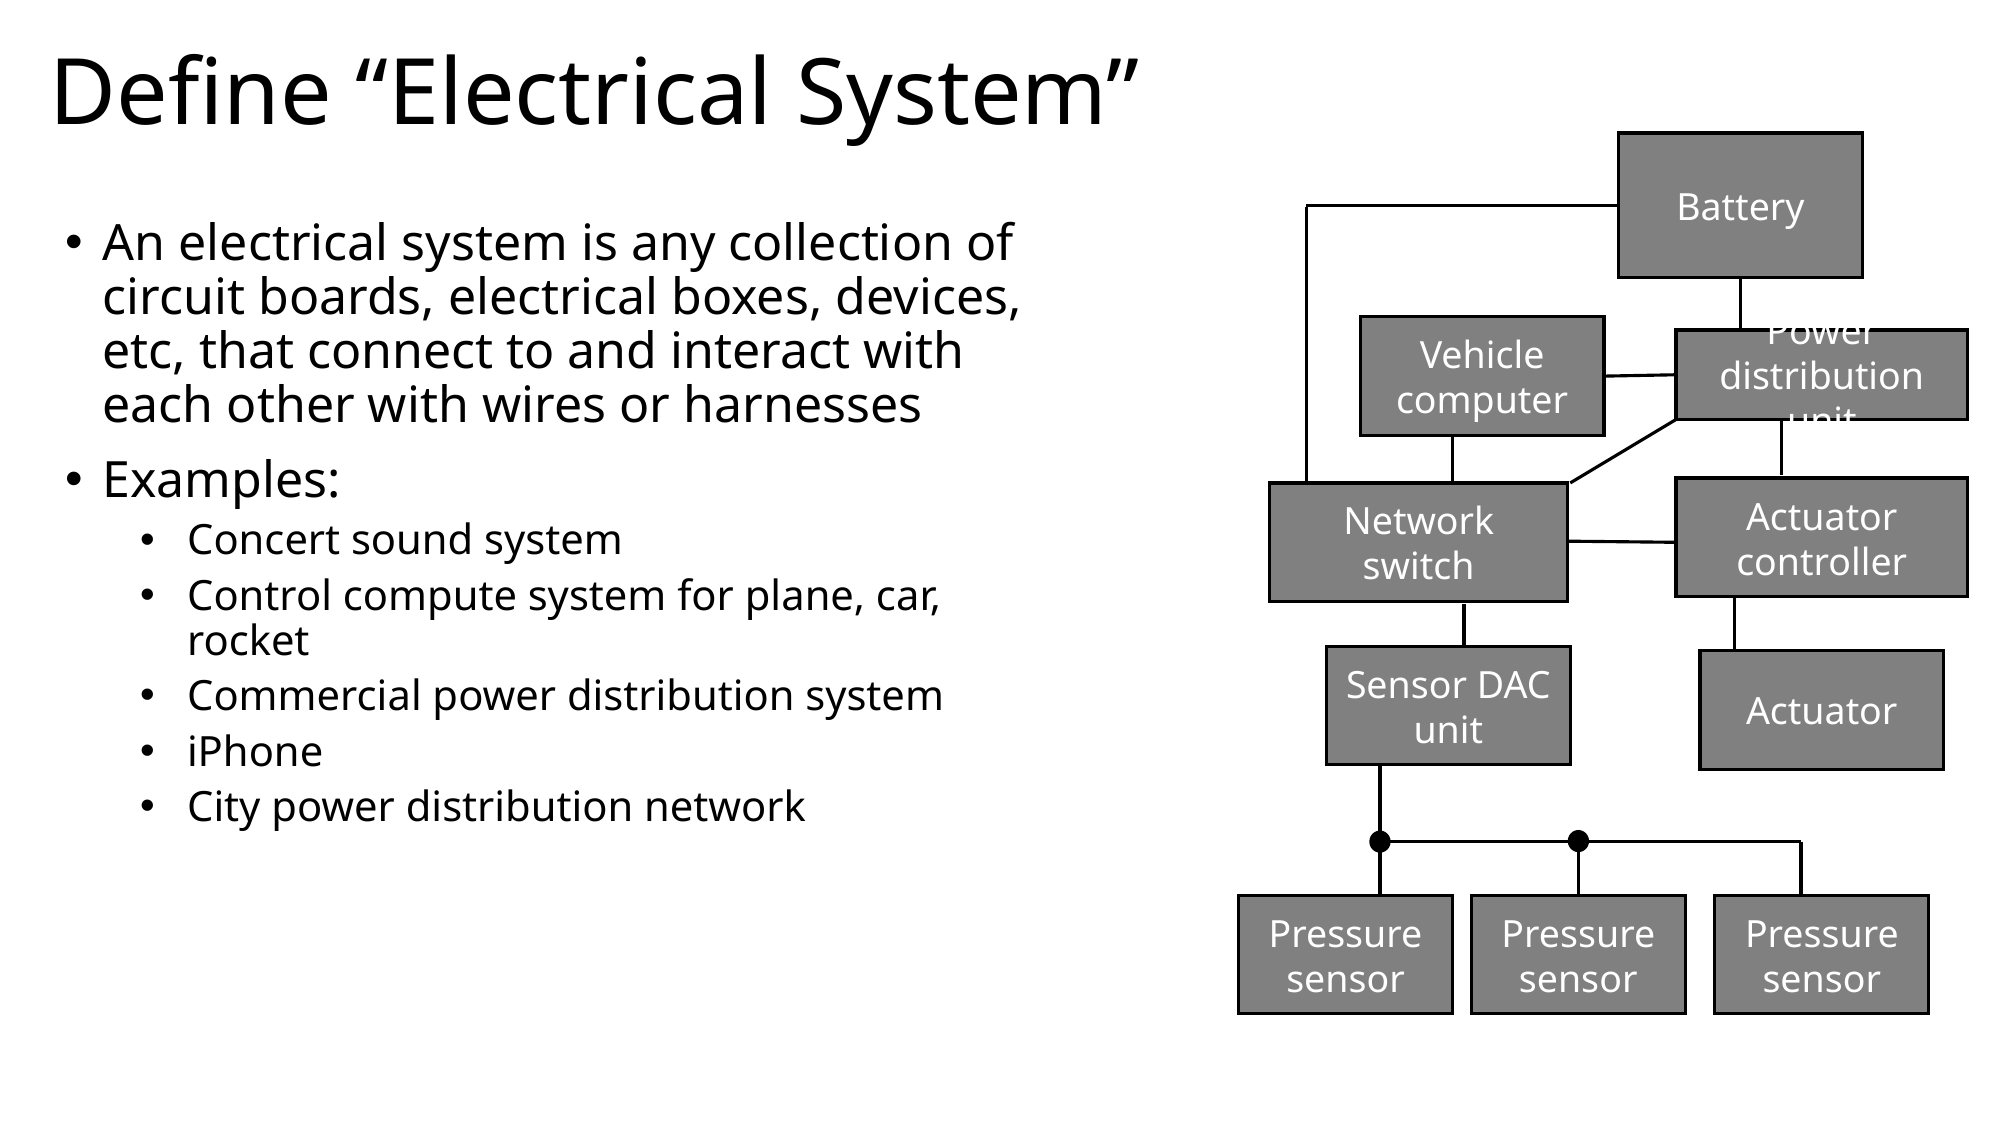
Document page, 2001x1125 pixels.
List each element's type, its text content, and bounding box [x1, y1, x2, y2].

text_box Pressure sensor [1237, 894, 1454, 1015]
text_box Pressure sensor [1713, 894, 1930, 1015]
title Define “Electrical System” [34, 26, 1760, 163]
text_box [1381, 843, 1393, 855]
text_box Vehicle computer [1359, 315, 1606, 437]
text_box [1381, 829, 1393, 841]
text_box Sensor DAC unit [1325, 645, 1572, 766]
text_box [1566, 843, 1577, 854]
text_box Battery [1617, 131, 1864, 279]
text_box Network switch [1268, 481, 1569, 603]
text_box Actuator [1698, 649, 1945, 771]
text_box [1566, 828, 1591, 841]
list An electrical system is any collection of circuit boards, electrical boxes, devices, etc, that connect to and interact with each other with wires or harnesses Examples: Concert sound system Control compute system for plane, car, rocket Commercial power distribution system iPhone City power distribution network [50, 210, 1049, 915]
text_box [1367, 829, 1379, 855]
text_box Power distribution unit [1674, 328, 1969, 421]
text_box [1579, 843, 1591, 854]
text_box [1569, 418, 1677, 484]
text_box Pressure sensor [1470, 894, 1687, 1015]
text_box Actuator controller [1674, 476, 1969, 598]
